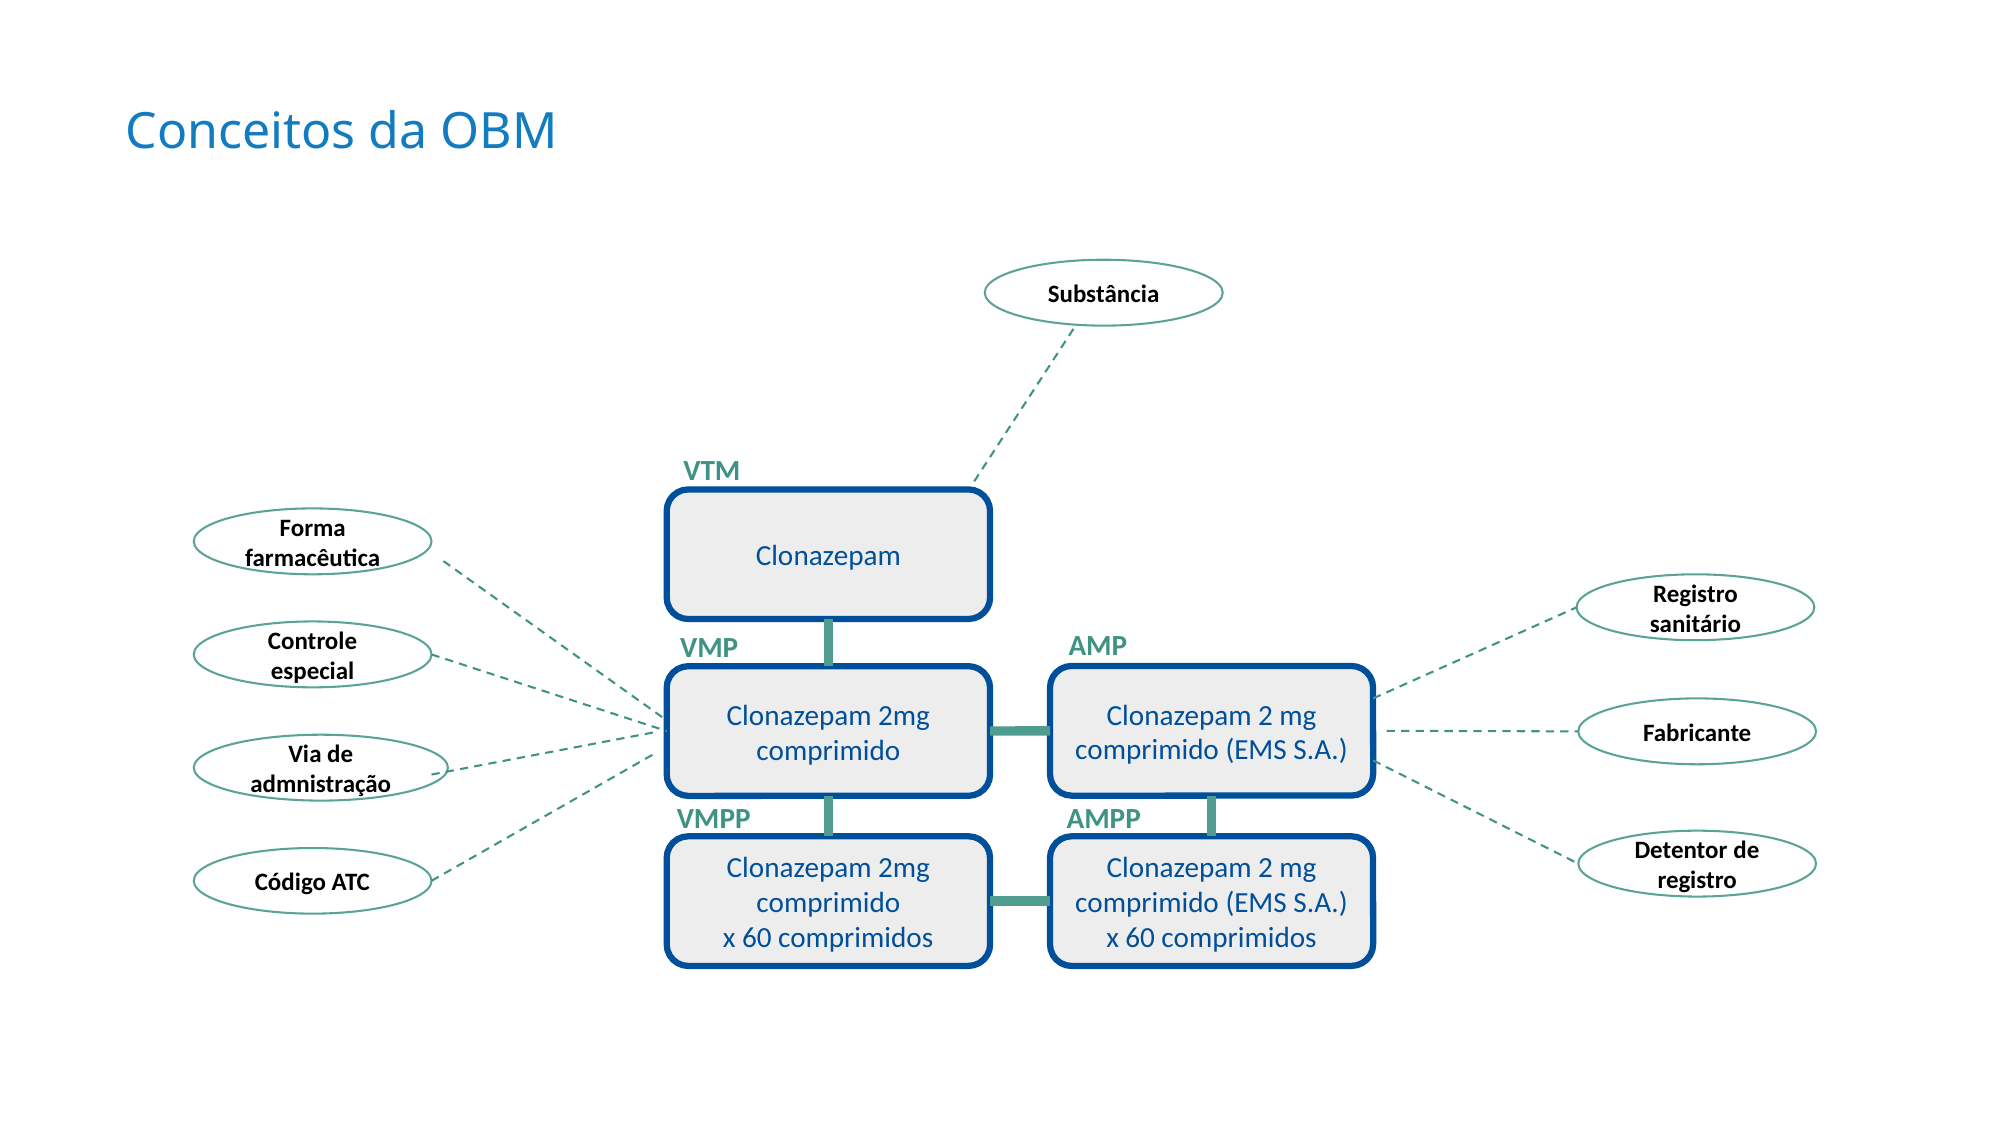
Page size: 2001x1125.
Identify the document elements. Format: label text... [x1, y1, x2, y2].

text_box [971, 328, 1074, 487]
text_box Fabricante [1577, 697, 1818, 766]
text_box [431, 654, 667, 732]
text_box Forma farmacêutica [192, 507, 433, 576]
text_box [1373, 607, 1577, 699]
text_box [1372, 760, 1579, 864]
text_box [431, 751, 658, 881]
text_box Via de admnistração [192, 733, 431, 802]
text_box Detentor de registro [1577, 829, 1818, 898]
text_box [443, 561, 665, 654]
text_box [657, 443, 1374, 966]
text_box Registro sanitário [1575, 573, 1816, 642]
text_box Conceitos da OBM [110, 23, 1697, 242]
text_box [431, 732, 656, 751]
text_box Código ATC [192, 846, 433, 915]
text_box Controle especial [192, 620, 433, 689]
text_box Substância [983, 258, 1224, 327]
